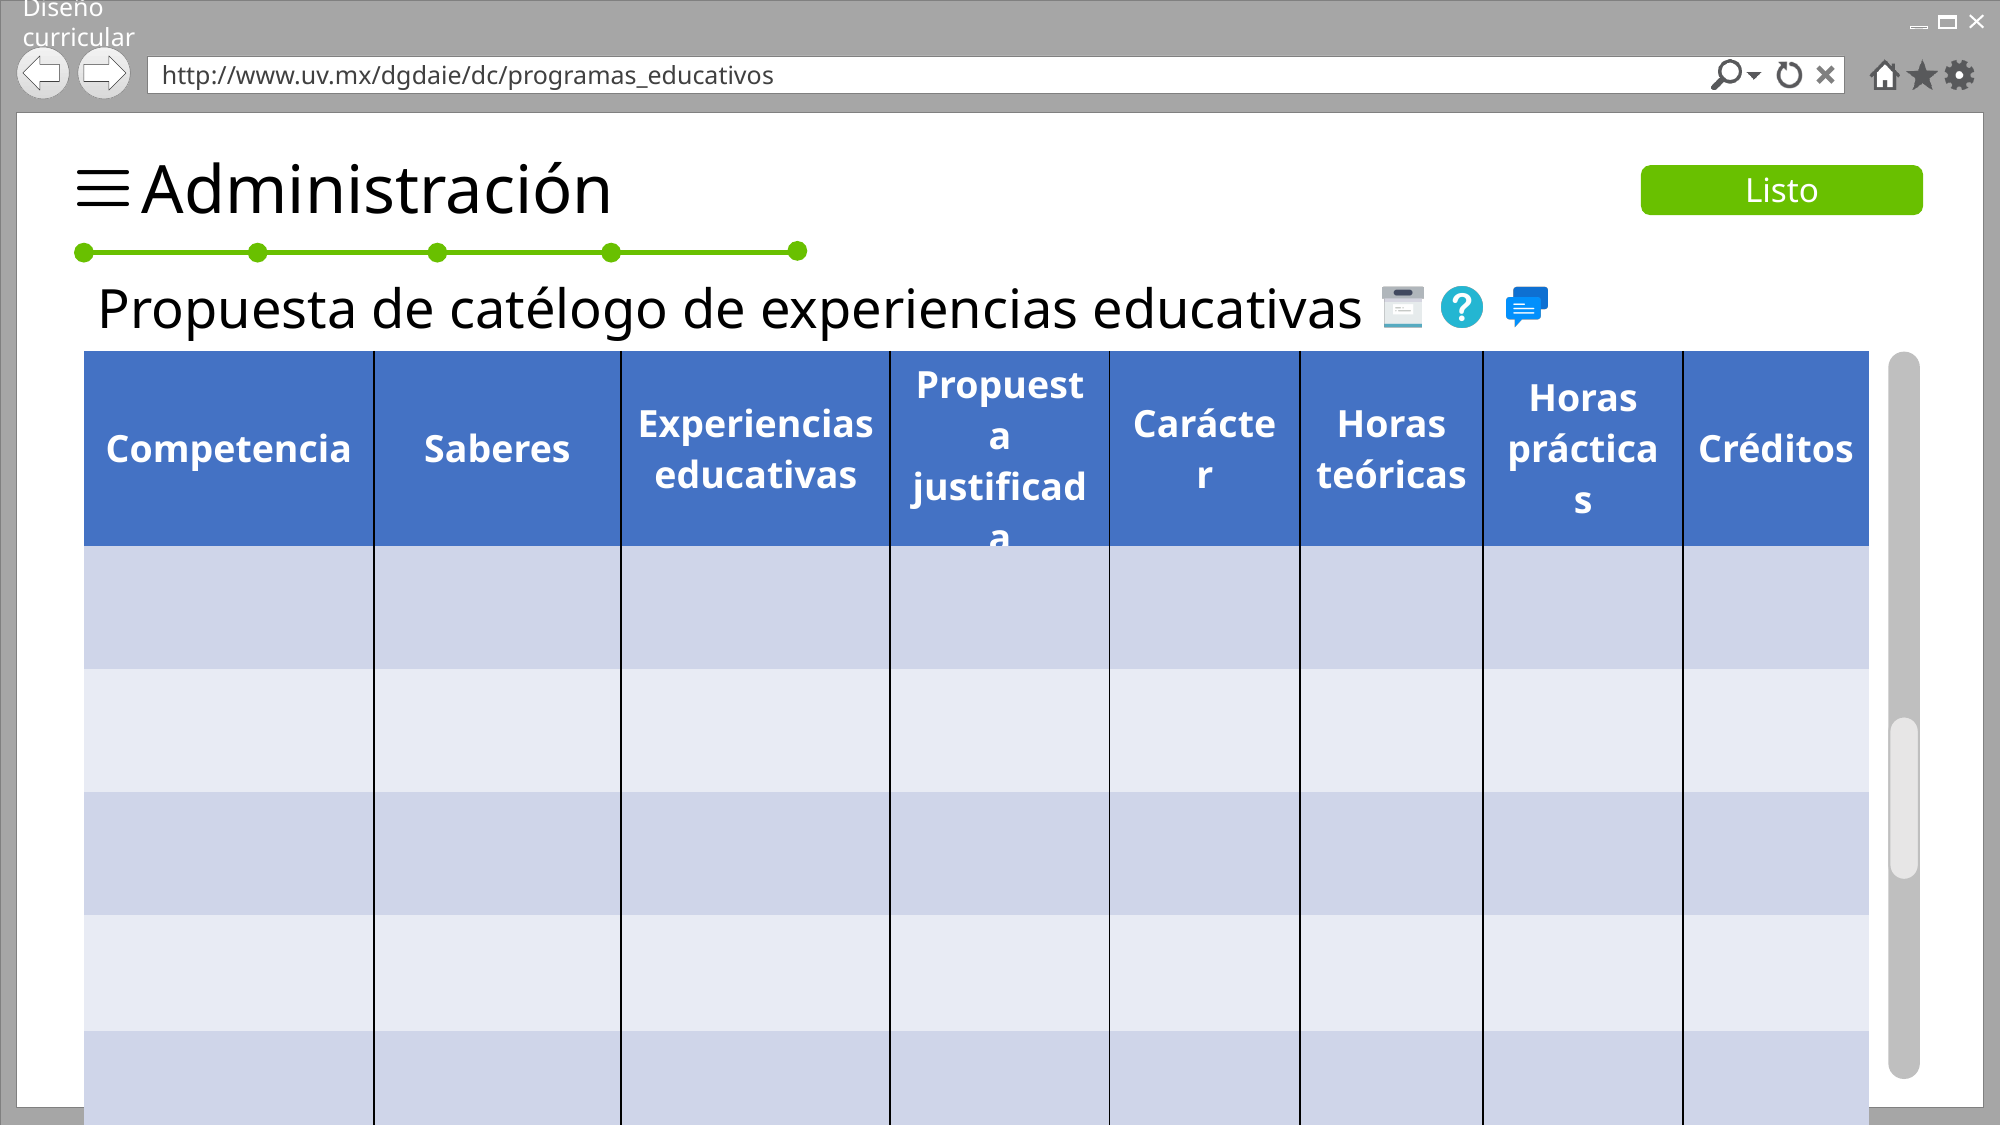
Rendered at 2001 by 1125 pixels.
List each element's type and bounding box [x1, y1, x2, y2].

picture [1505, 286, 1548, 328]
picture [1441, 286, 1483, 328]
text_box [1641, 166, 1923, 215]
text_box [75, 242, 807, 262]
picture [1382, 286, 1424, 328]
text_box [0, 0, 2000, 1125]
picture [77, 162, 129, 214]
text_box [1889, 352, 1919, 1078]
